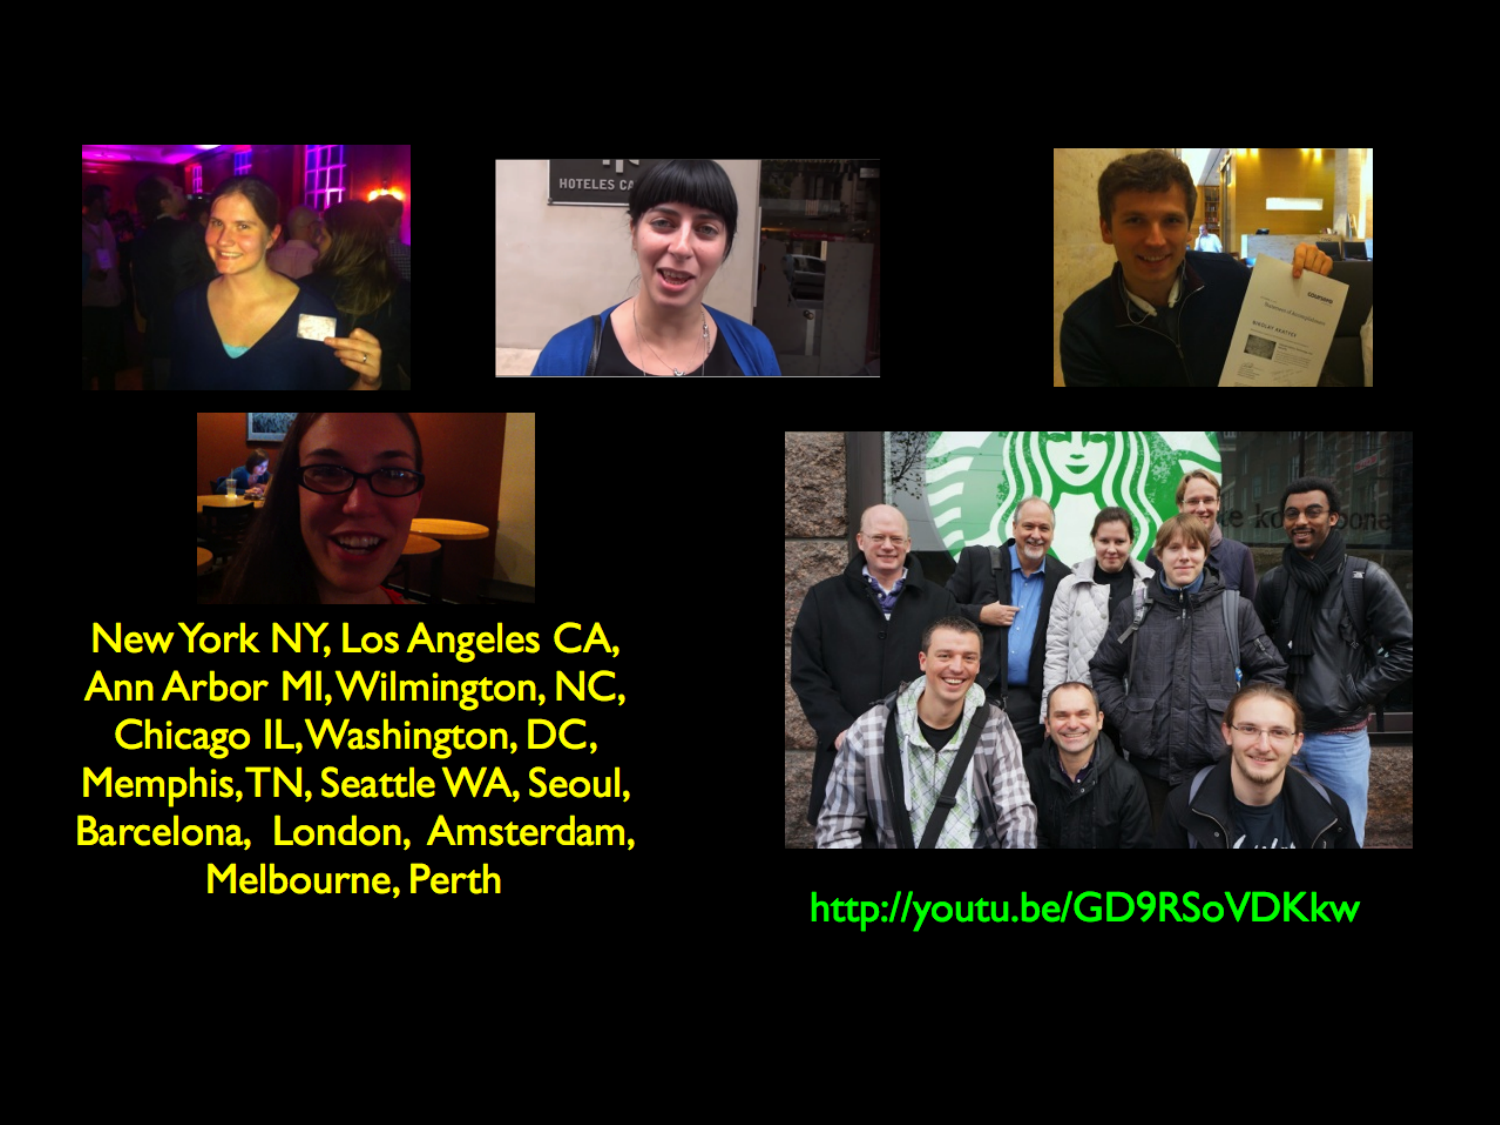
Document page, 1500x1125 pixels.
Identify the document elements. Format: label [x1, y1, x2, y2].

list [0, 128, 1500, 956]
